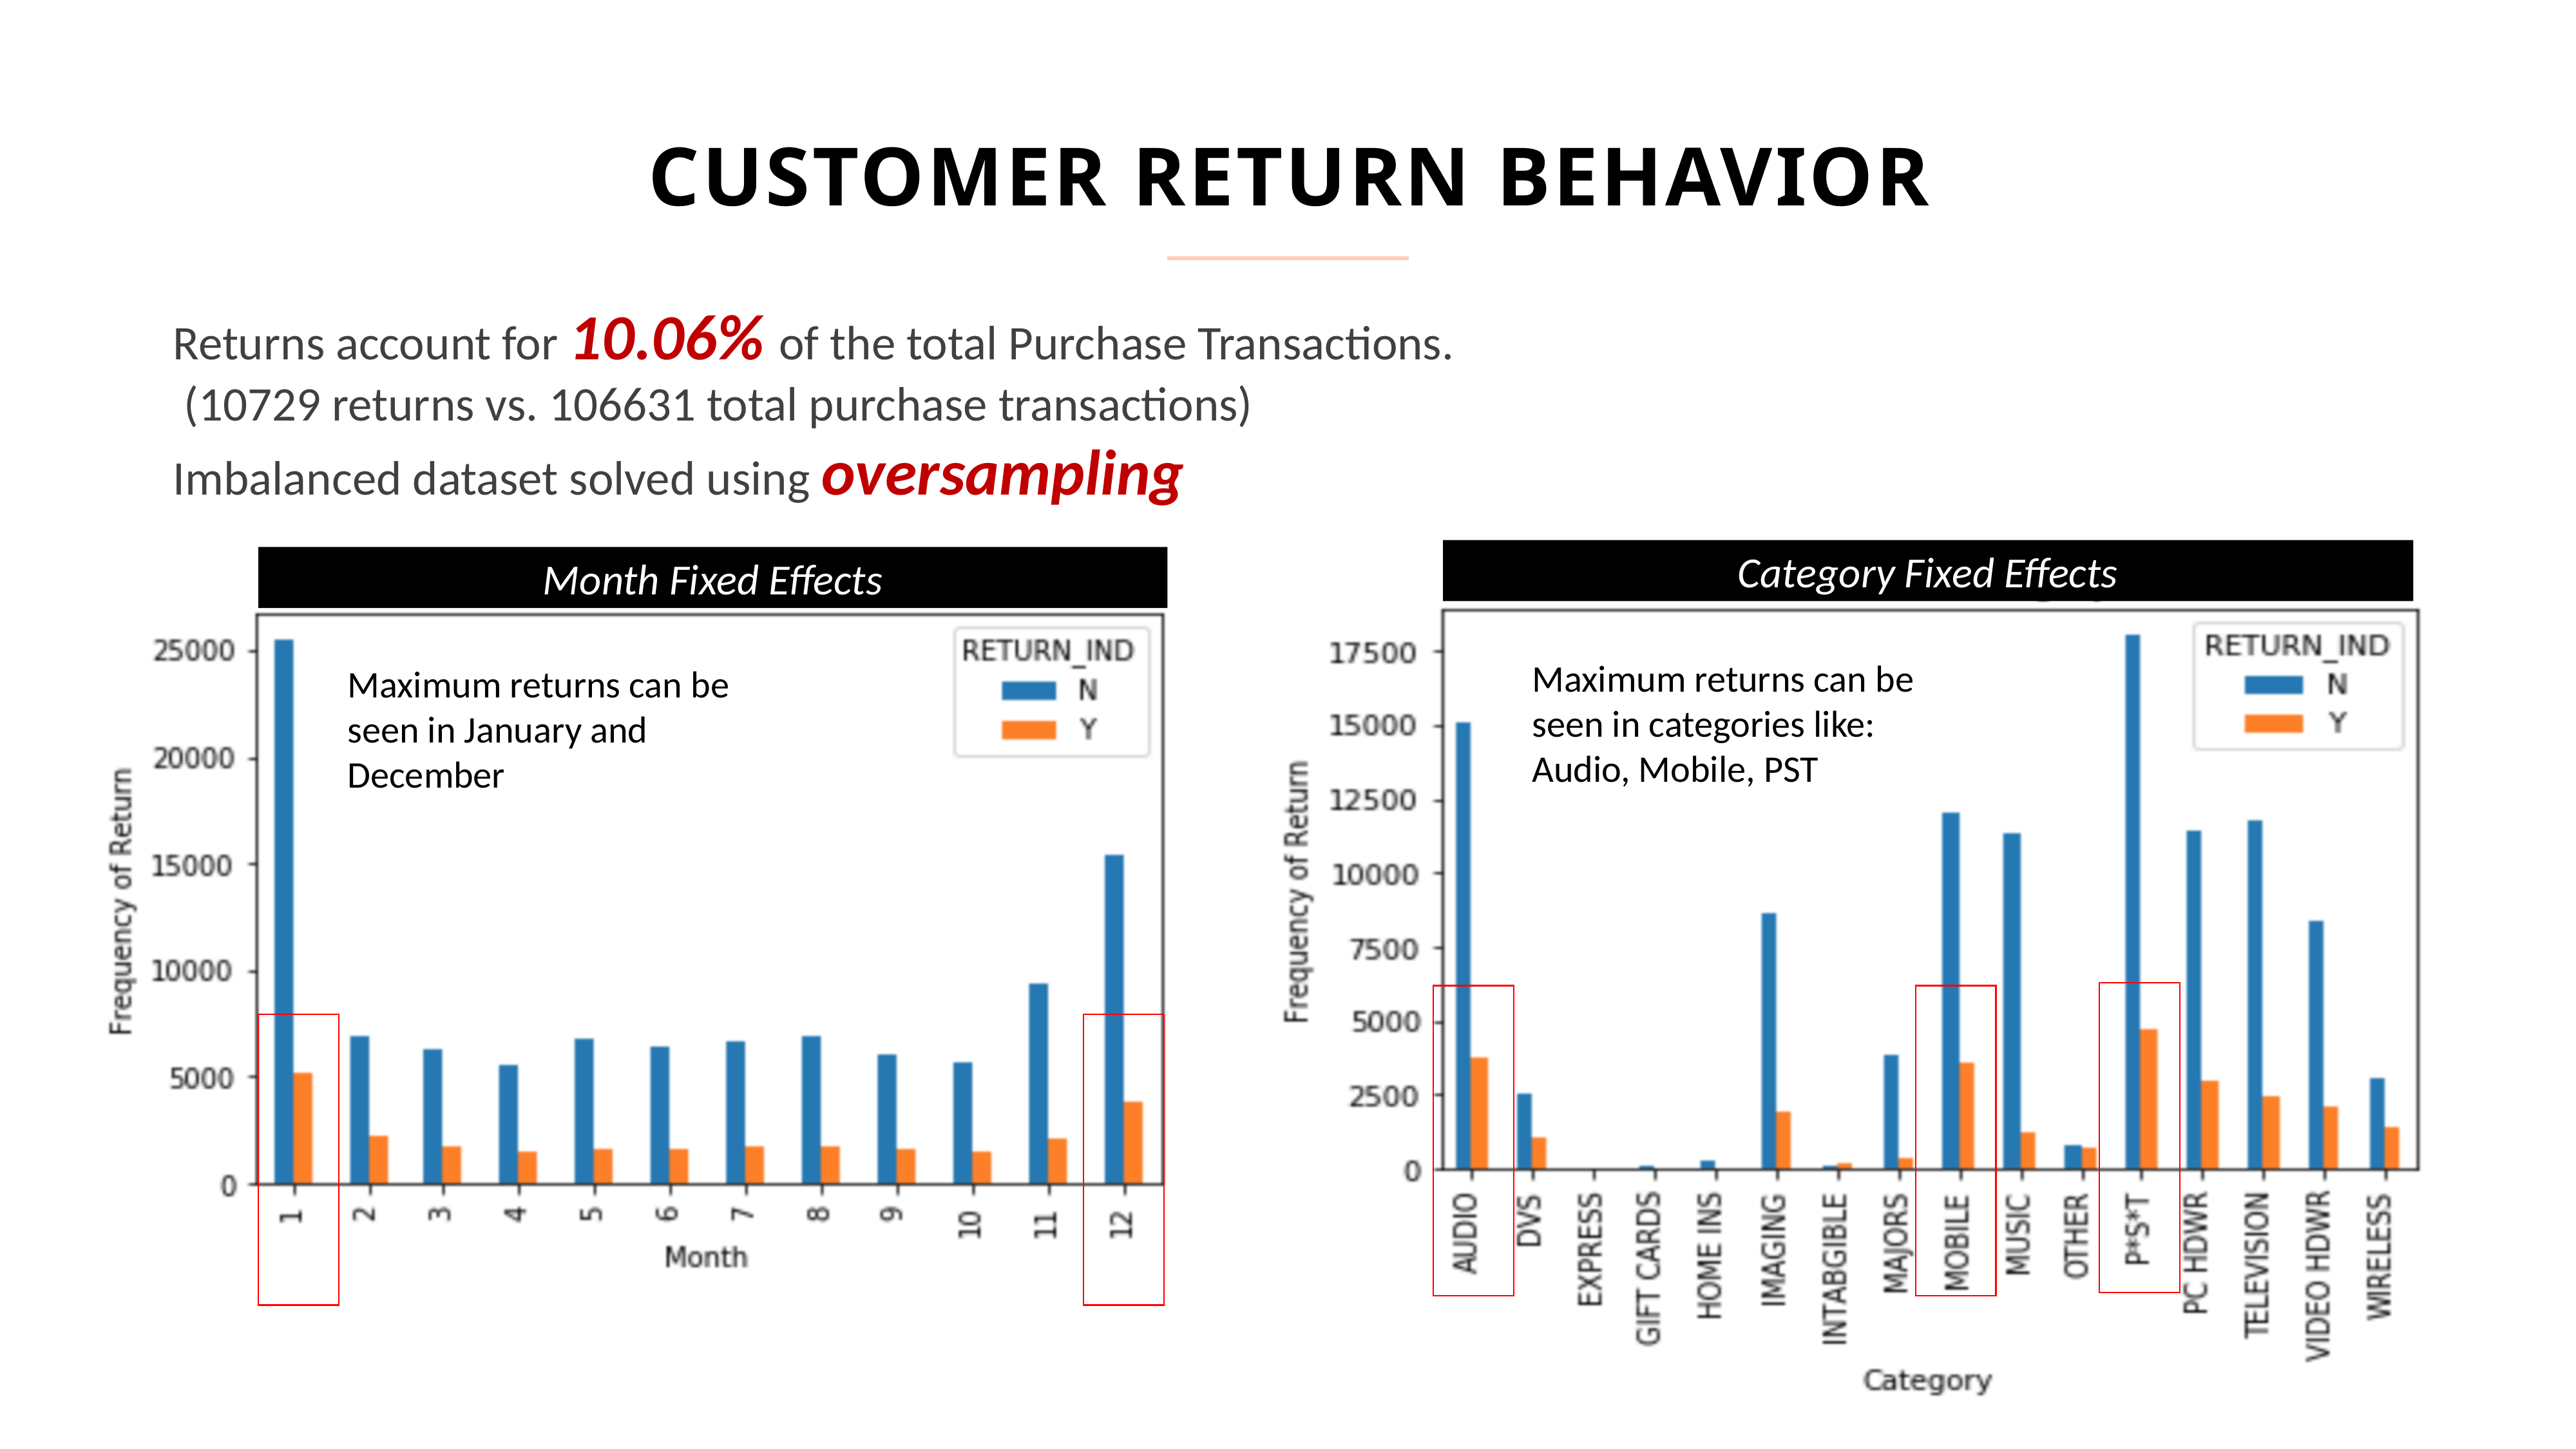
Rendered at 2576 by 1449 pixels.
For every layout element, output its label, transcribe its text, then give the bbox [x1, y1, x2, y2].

text_box Returns account for 10.06% of the total Purchase Transactions. (10729 returns vs. 106631 total purchase transactions) Imbalanced dataset solved using oversampling [163, 290, 2255, 513]
text_box [1083, 1296, 1165, 1306]
picture [48, 547, 2539, 1421]
text_box CUSTOMER RETURN BEHAVIOR [638, 122, 1941, 227]
text_box [258, 1296, 339, 1306]
text_box Category Fixed Effects [1443, 540, 2414, 547]
text_box Month Fixed Effects [258, 547, 1168, 551]
